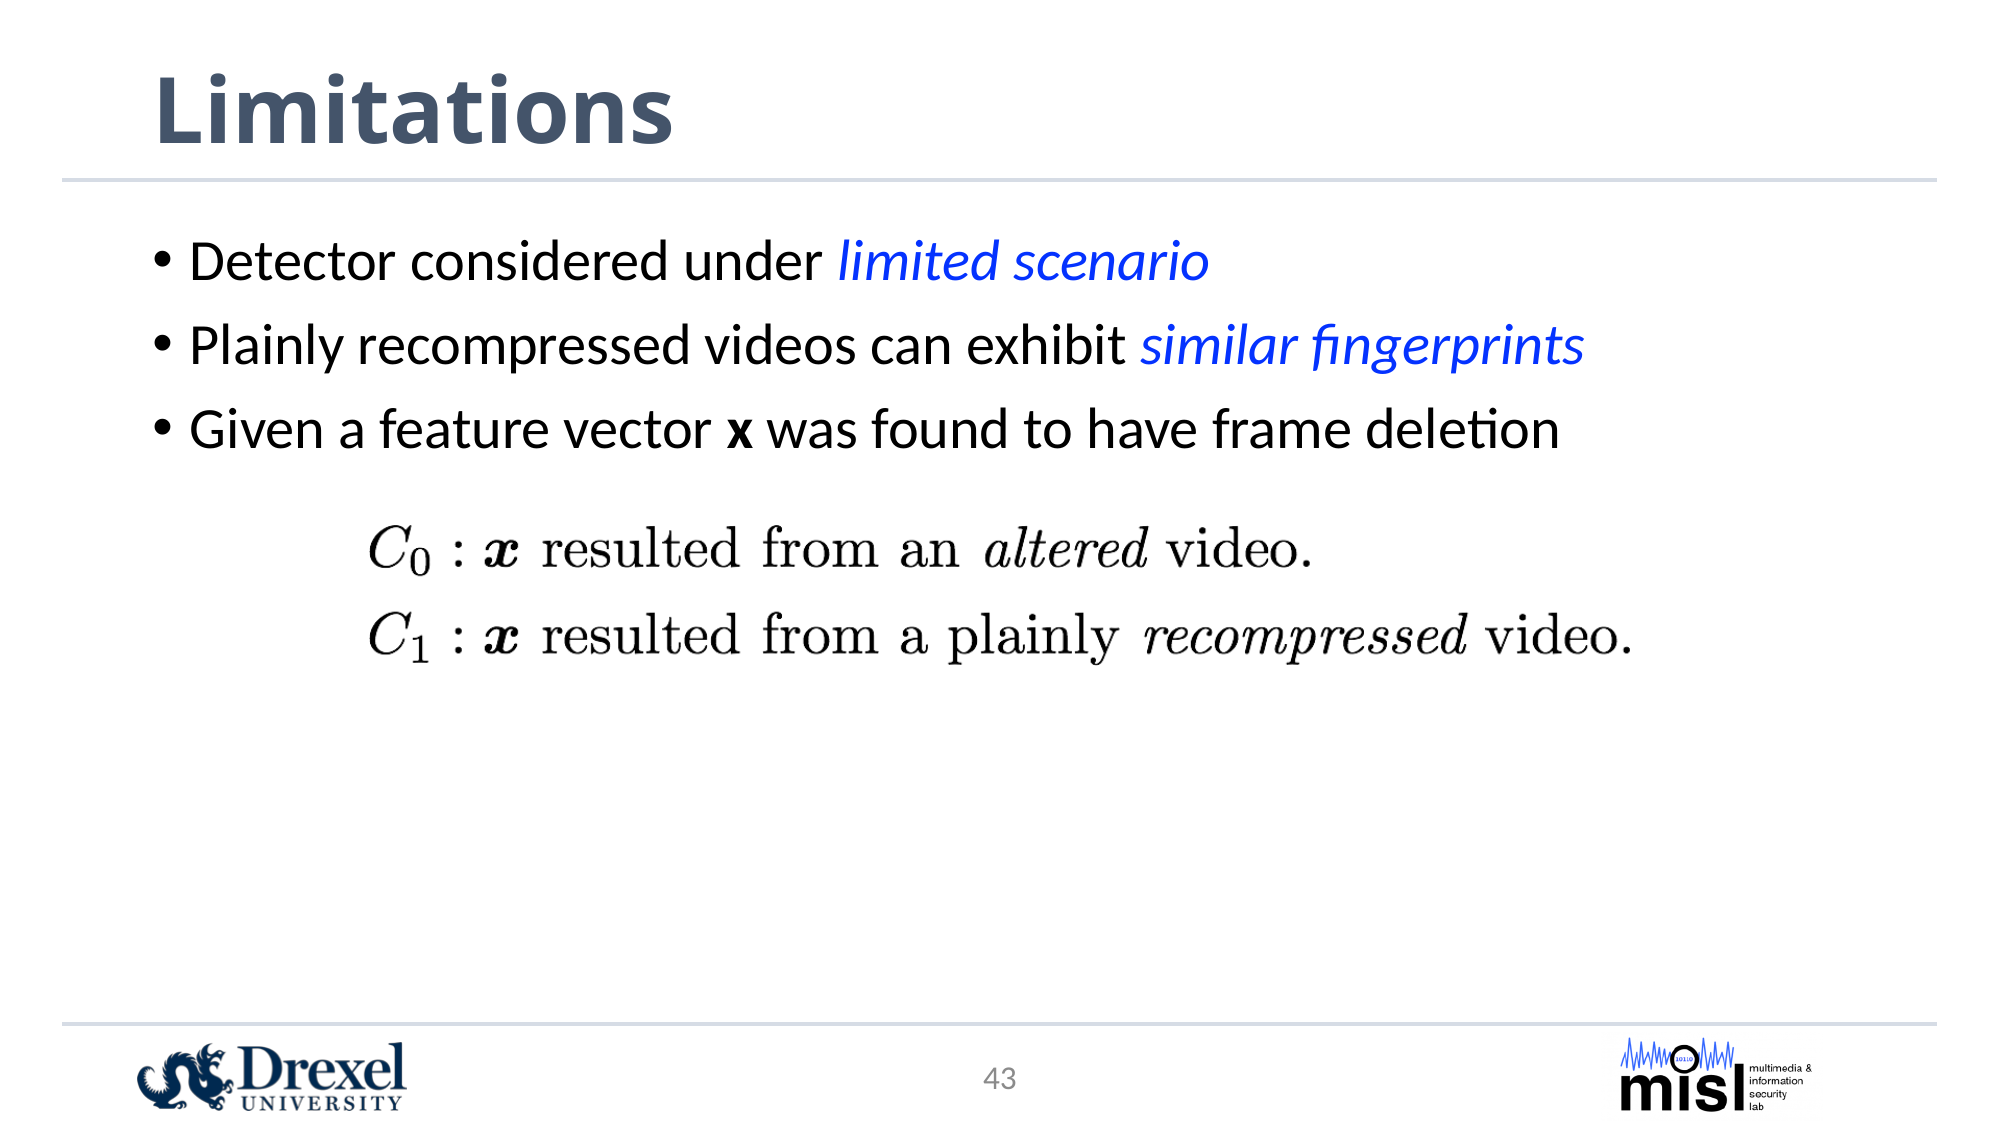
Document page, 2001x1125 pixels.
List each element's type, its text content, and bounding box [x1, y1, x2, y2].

title Limitations [137, 5, 1863, 223]
slide_number 42 [774, 1046, 1225, 1107]
picture [137, 1042, 407, 1111]
list Detector considered under limited scenario Plainly recompressed videos can exhibit similar fingerprints Given a feature vector x was found to have frame deletion [137, 223, 1863, 1014]
picture [1601, 1032, 1823, 1121]
picture [369, 523, 1631, 668]
